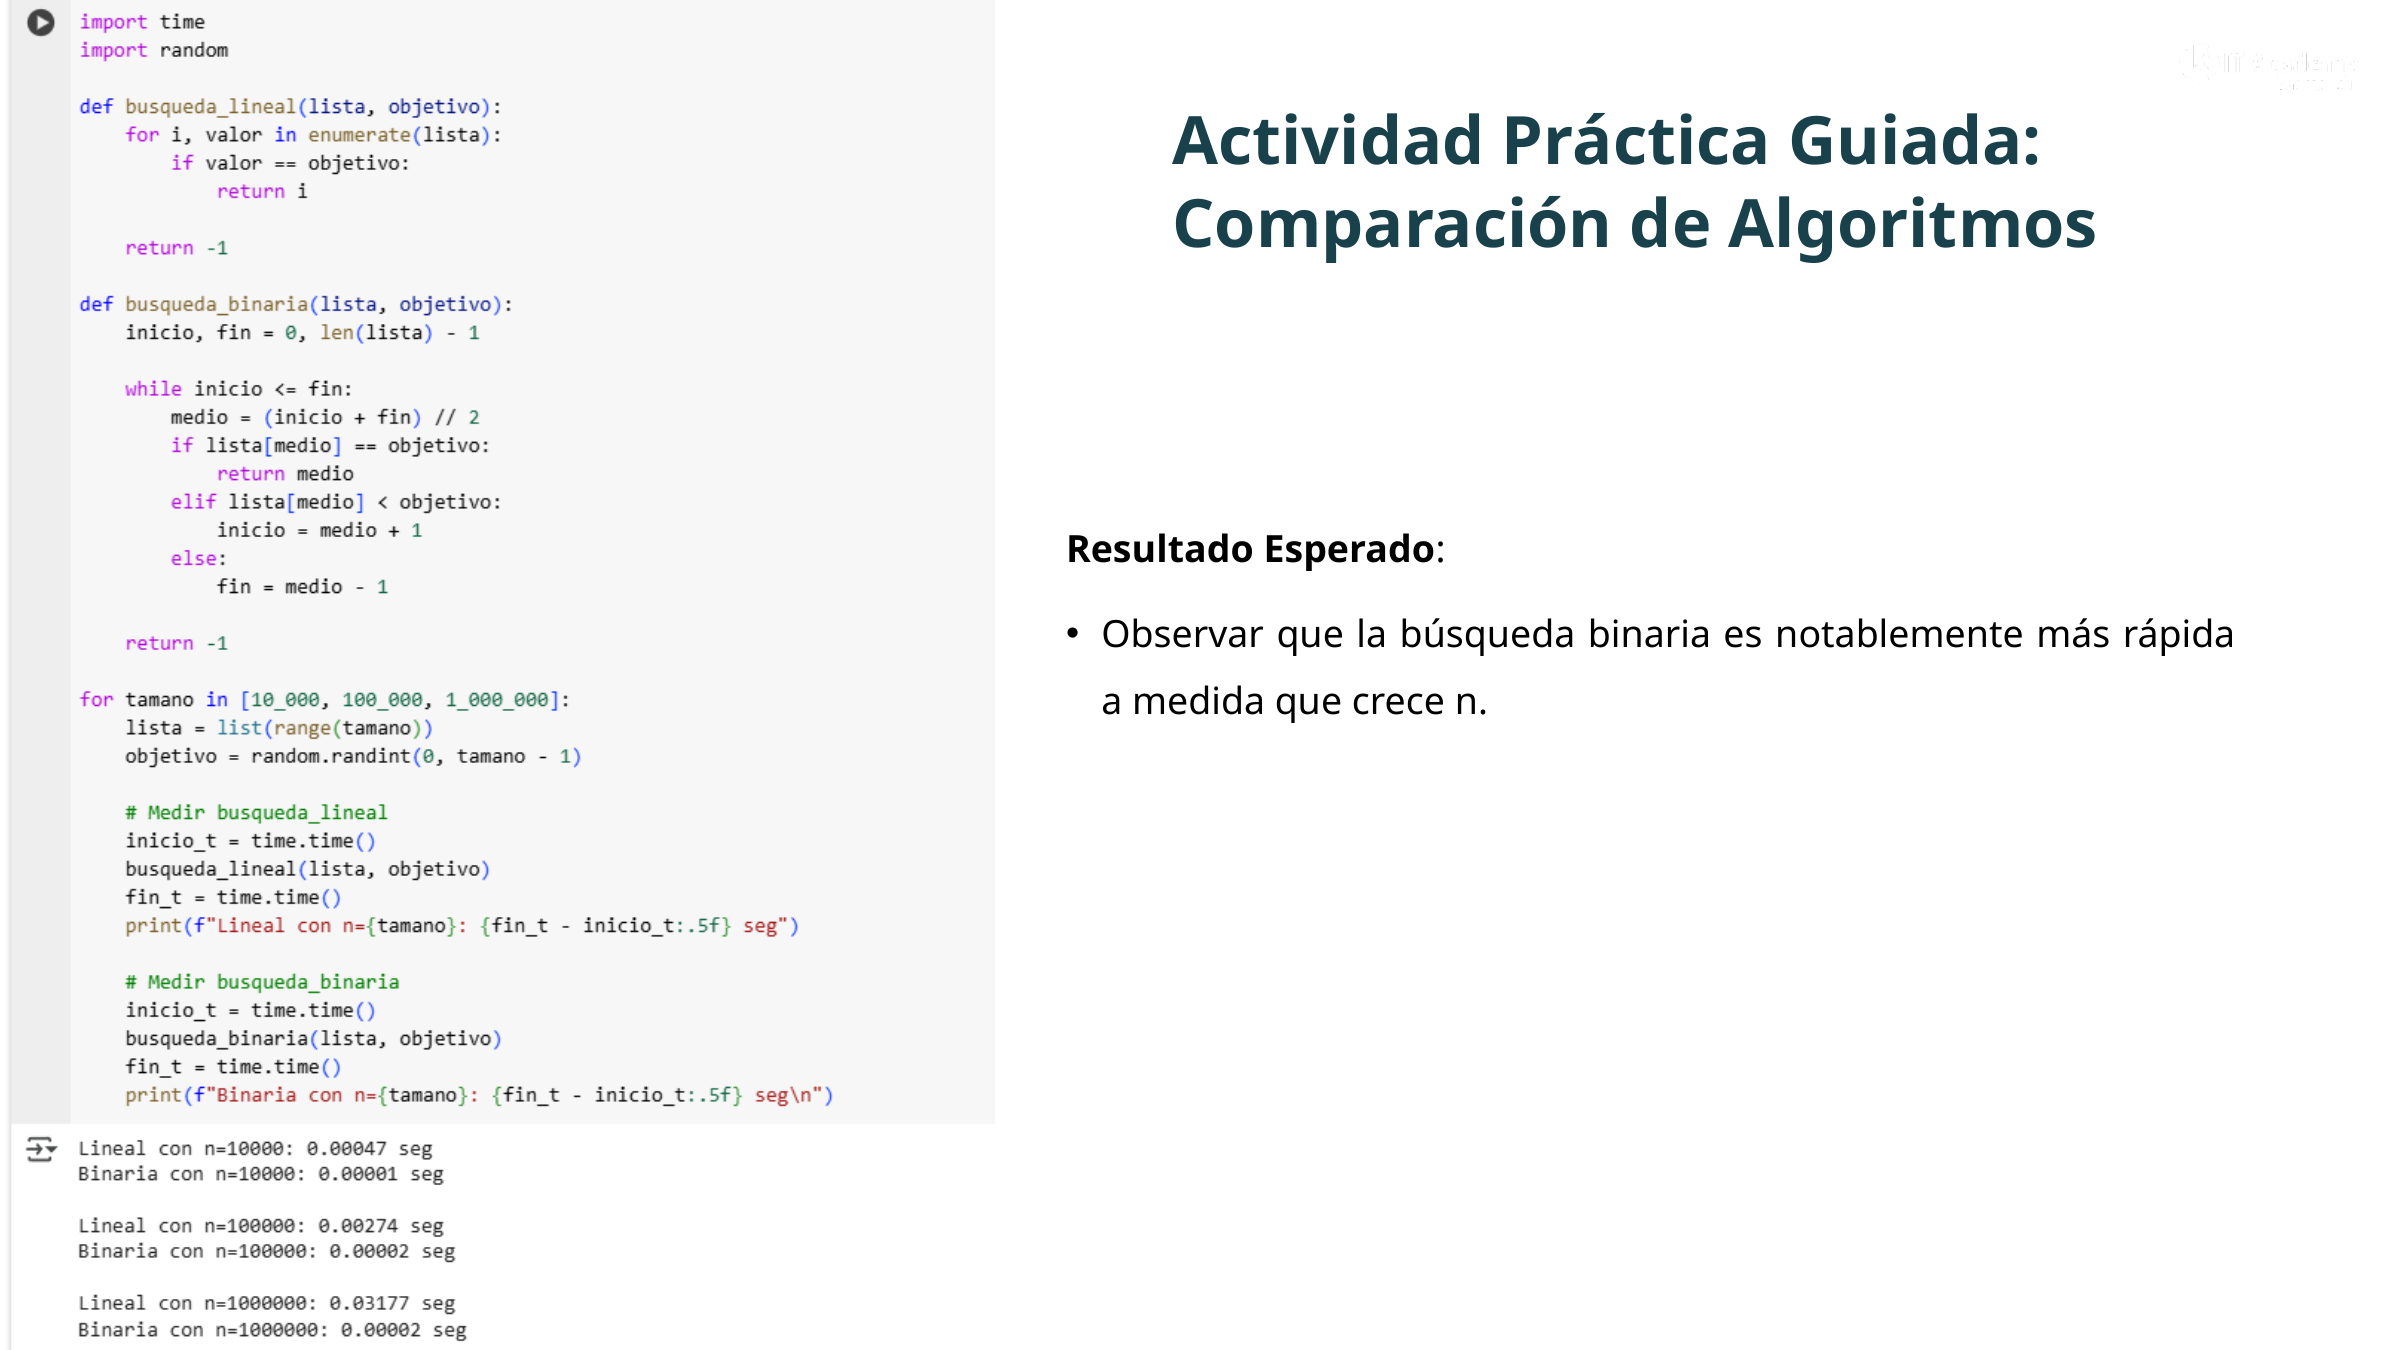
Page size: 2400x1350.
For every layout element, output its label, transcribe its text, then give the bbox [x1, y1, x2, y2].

picture [2167, 37, 2363, 101]
text_box Resultado Esperado: Observar que la búsqueda binaria es notablemente más rápida a medida que crece n. [1051, 495, 2252, 730]
picture [4, 0, 995, 1350]
text_box Actividad Práctica Guiada: Comparación de Algoritmos [1172, 94, 2130, 262]
